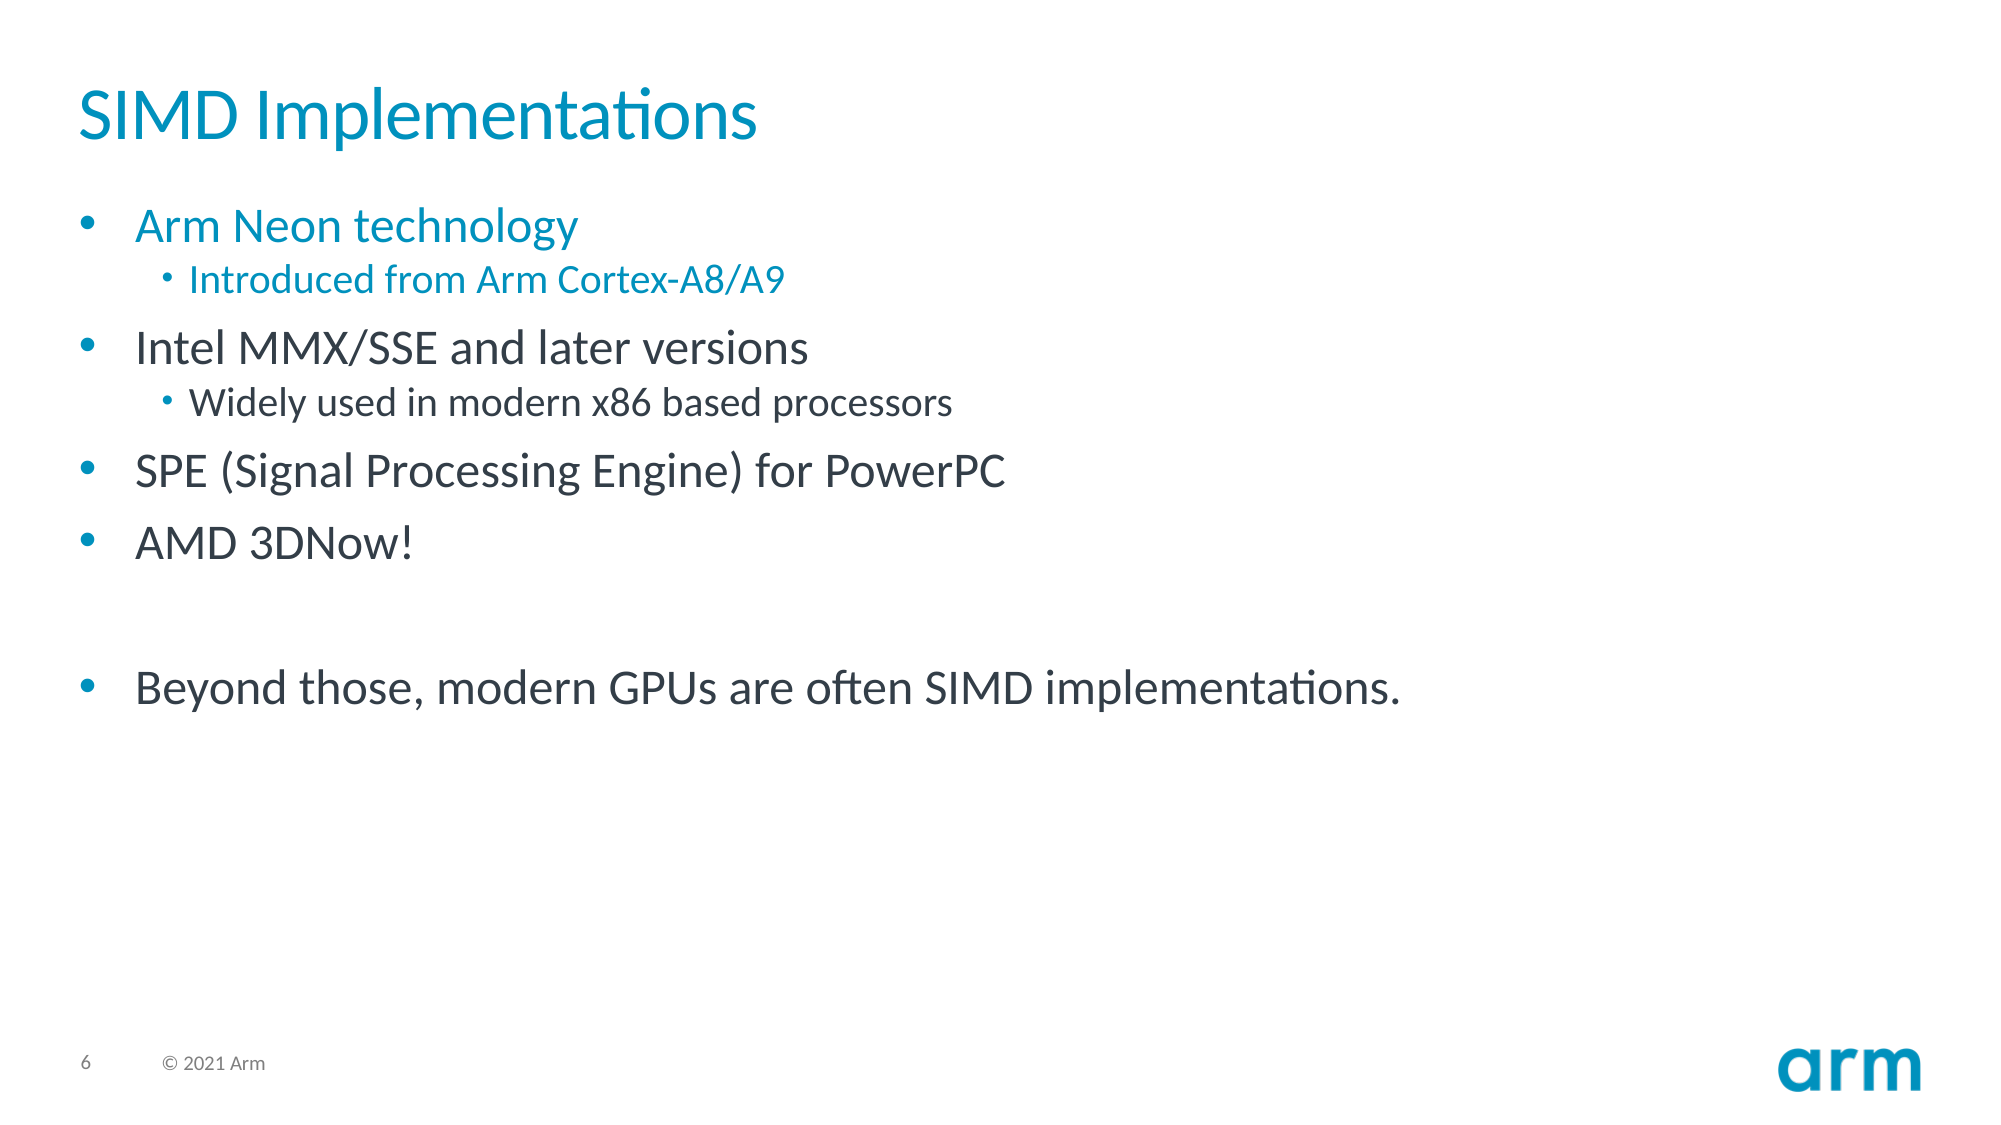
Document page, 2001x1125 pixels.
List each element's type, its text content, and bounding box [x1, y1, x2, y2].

picture [1777, 1047, 1922, 1093]
list Arm Neon technology Introduced from Arm Cortex-A8/A9 Intel MMX/SSE and later versions Widely used in modern x86 based processors SPE (Signal Processing Engine) for PowerPC AMD 3DNow! Beyond those, modern GPUs are often SIMD implementations. [78, 192, 1922, 1004]
title SIMD Implementations [78, 78, 1922, 186]
